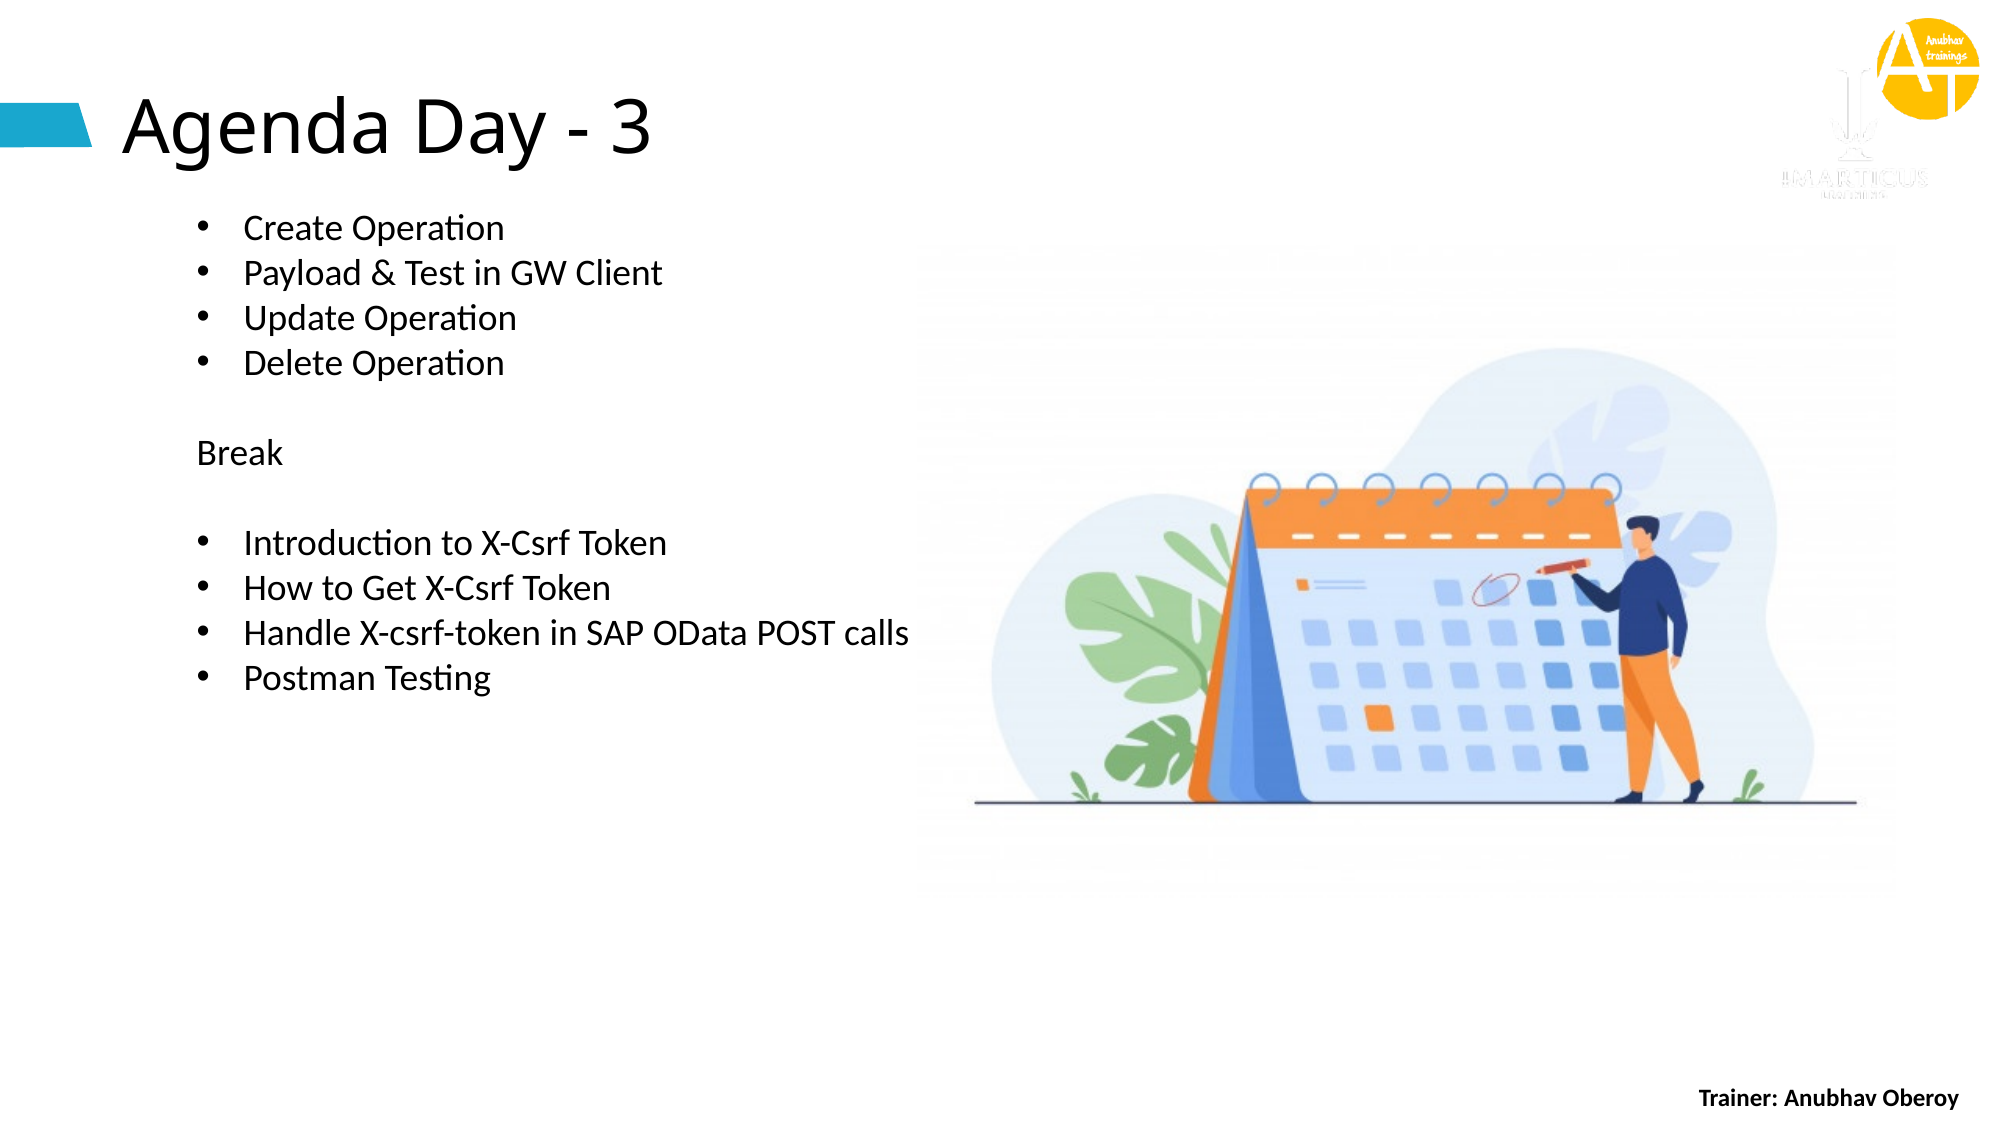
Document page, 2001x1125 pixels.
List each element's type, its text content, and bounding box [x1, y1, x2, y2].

picture [1781, 11, 1985, 199]
text_box Agenda Day - 3 [107, 81, 1781, 187]
text_box Create Operation Payload & Test in GW Client Update Operation Delete Operation Break Introduction to X-Csrf Token How to Get X-Csrf Token Handle X-csrf-token in SAP OData POST calls Postman Testing [181, 195, 1605, 706]
text_box [0, 101, 94, 149]
picture [917, 245, 1896, 898]
text_box Trainer: Anubhav Oberoy [1660, 1074, 1998, 1125]
